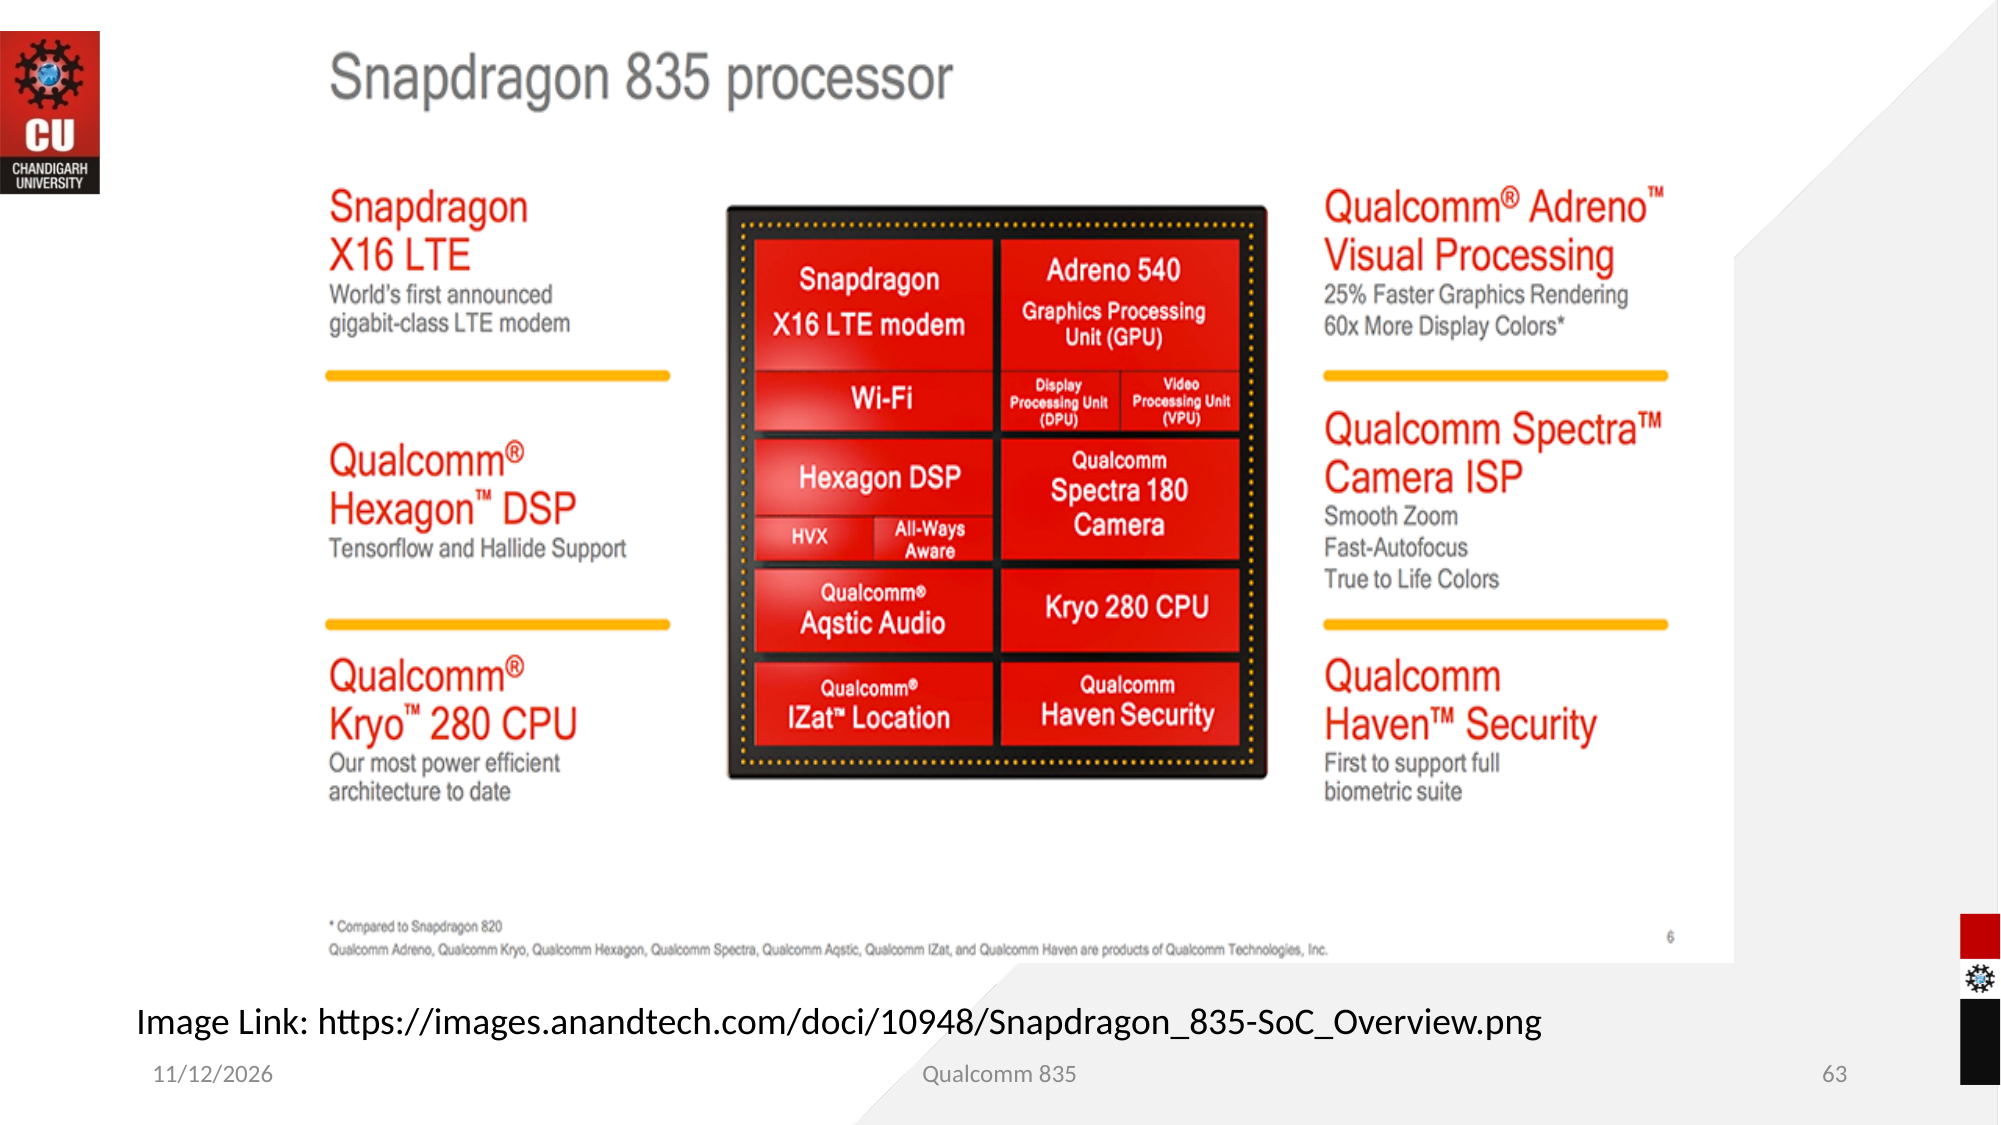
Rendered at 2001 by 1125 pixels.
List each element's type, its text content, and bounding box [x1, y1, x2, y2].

picture [0, 0, 2001, 1125]
text_box Qualcomm 835 [662, 1050, 1338, 1103]
text_box <number> [1412, 1050, 1863, 1103]
text_box Image Link: https://images.anandtech.com/doci/10948/Snapdragon_835-SoC_Overview.png [121, 989, 1886, 1050]
text_box 05/18/2021 [137, 1050, 588, 1103]
